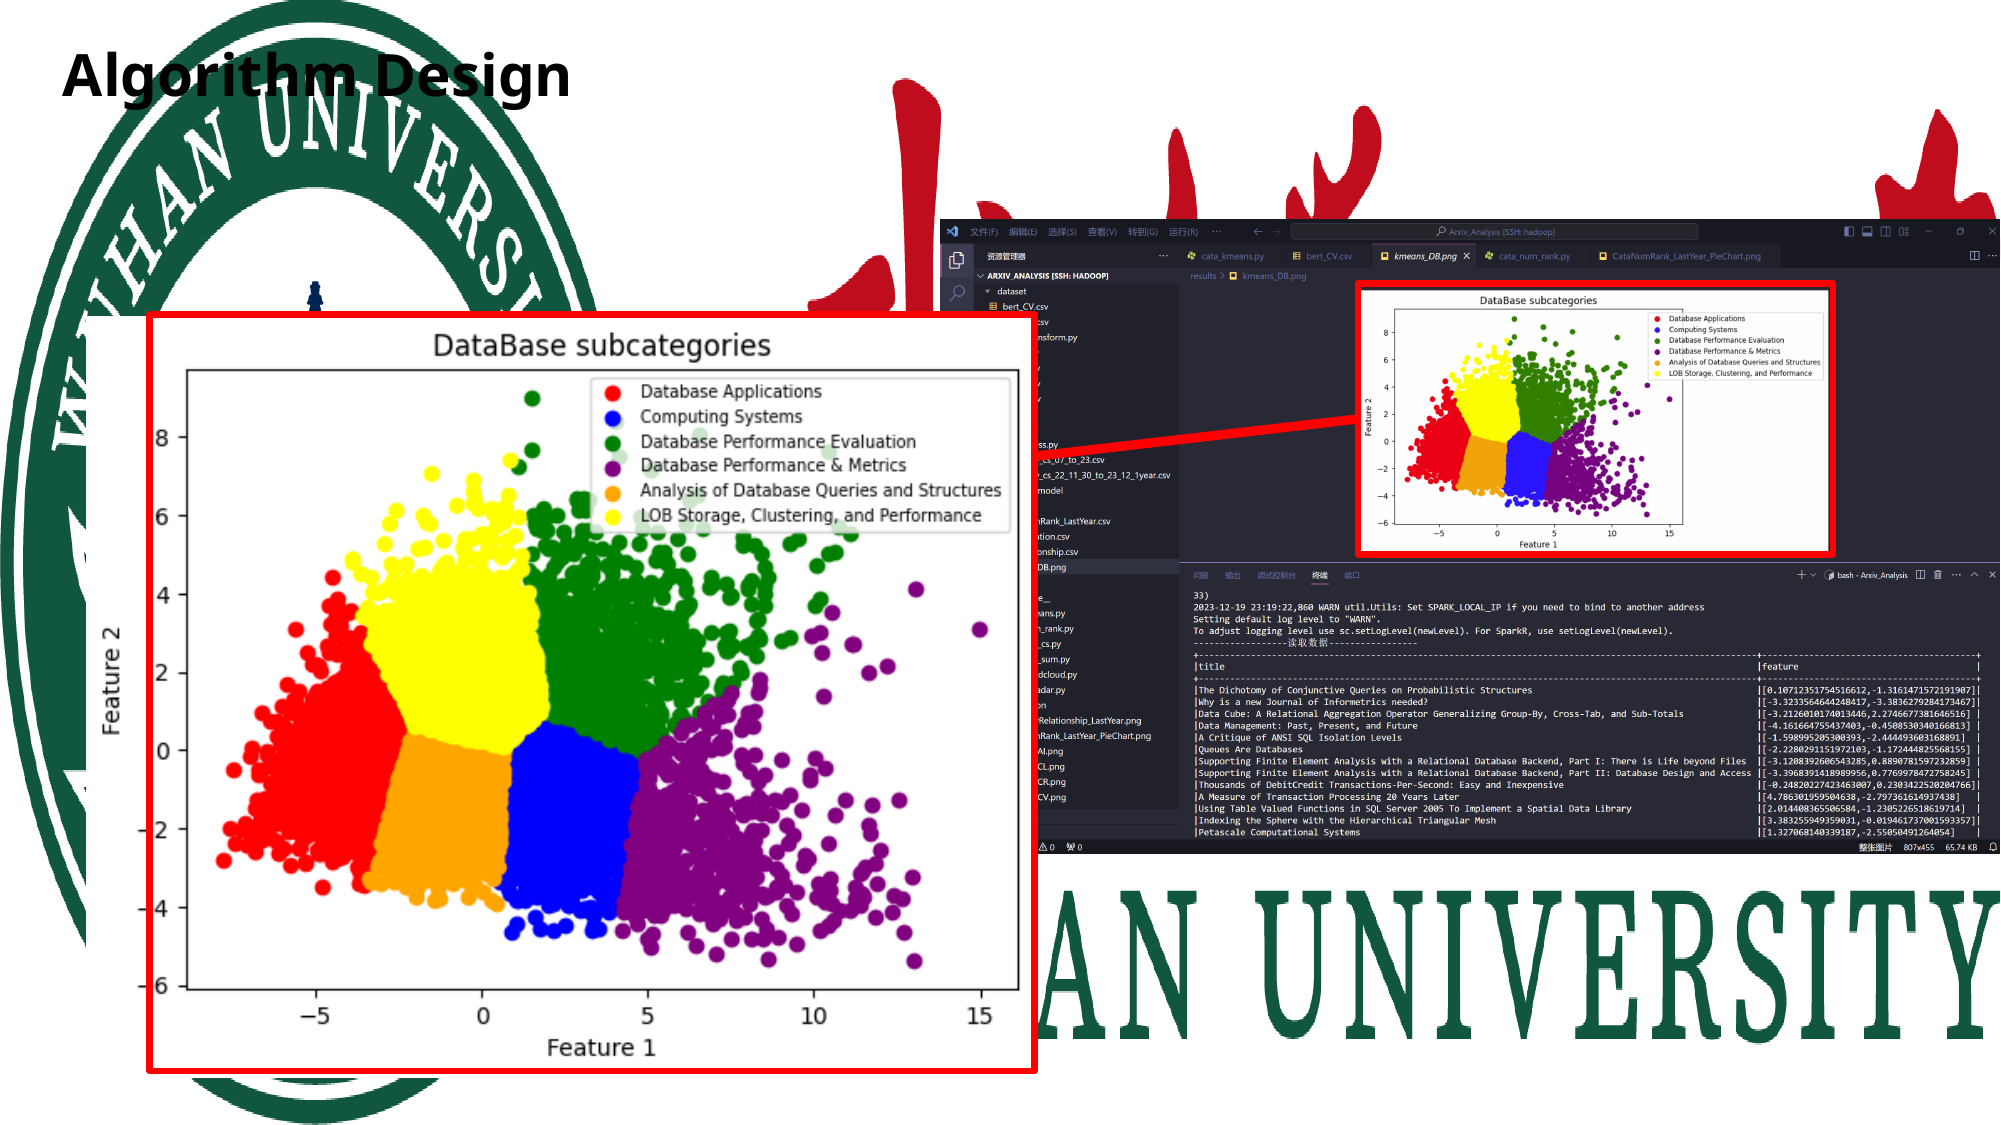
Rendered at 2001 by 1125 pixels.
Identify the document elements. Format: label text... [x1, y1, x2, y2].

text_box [1035, 418, 1359, 457]
picture [0, 0, 2001, 1125]
text_box Algorithm Design [0, 0, 829, 162]
